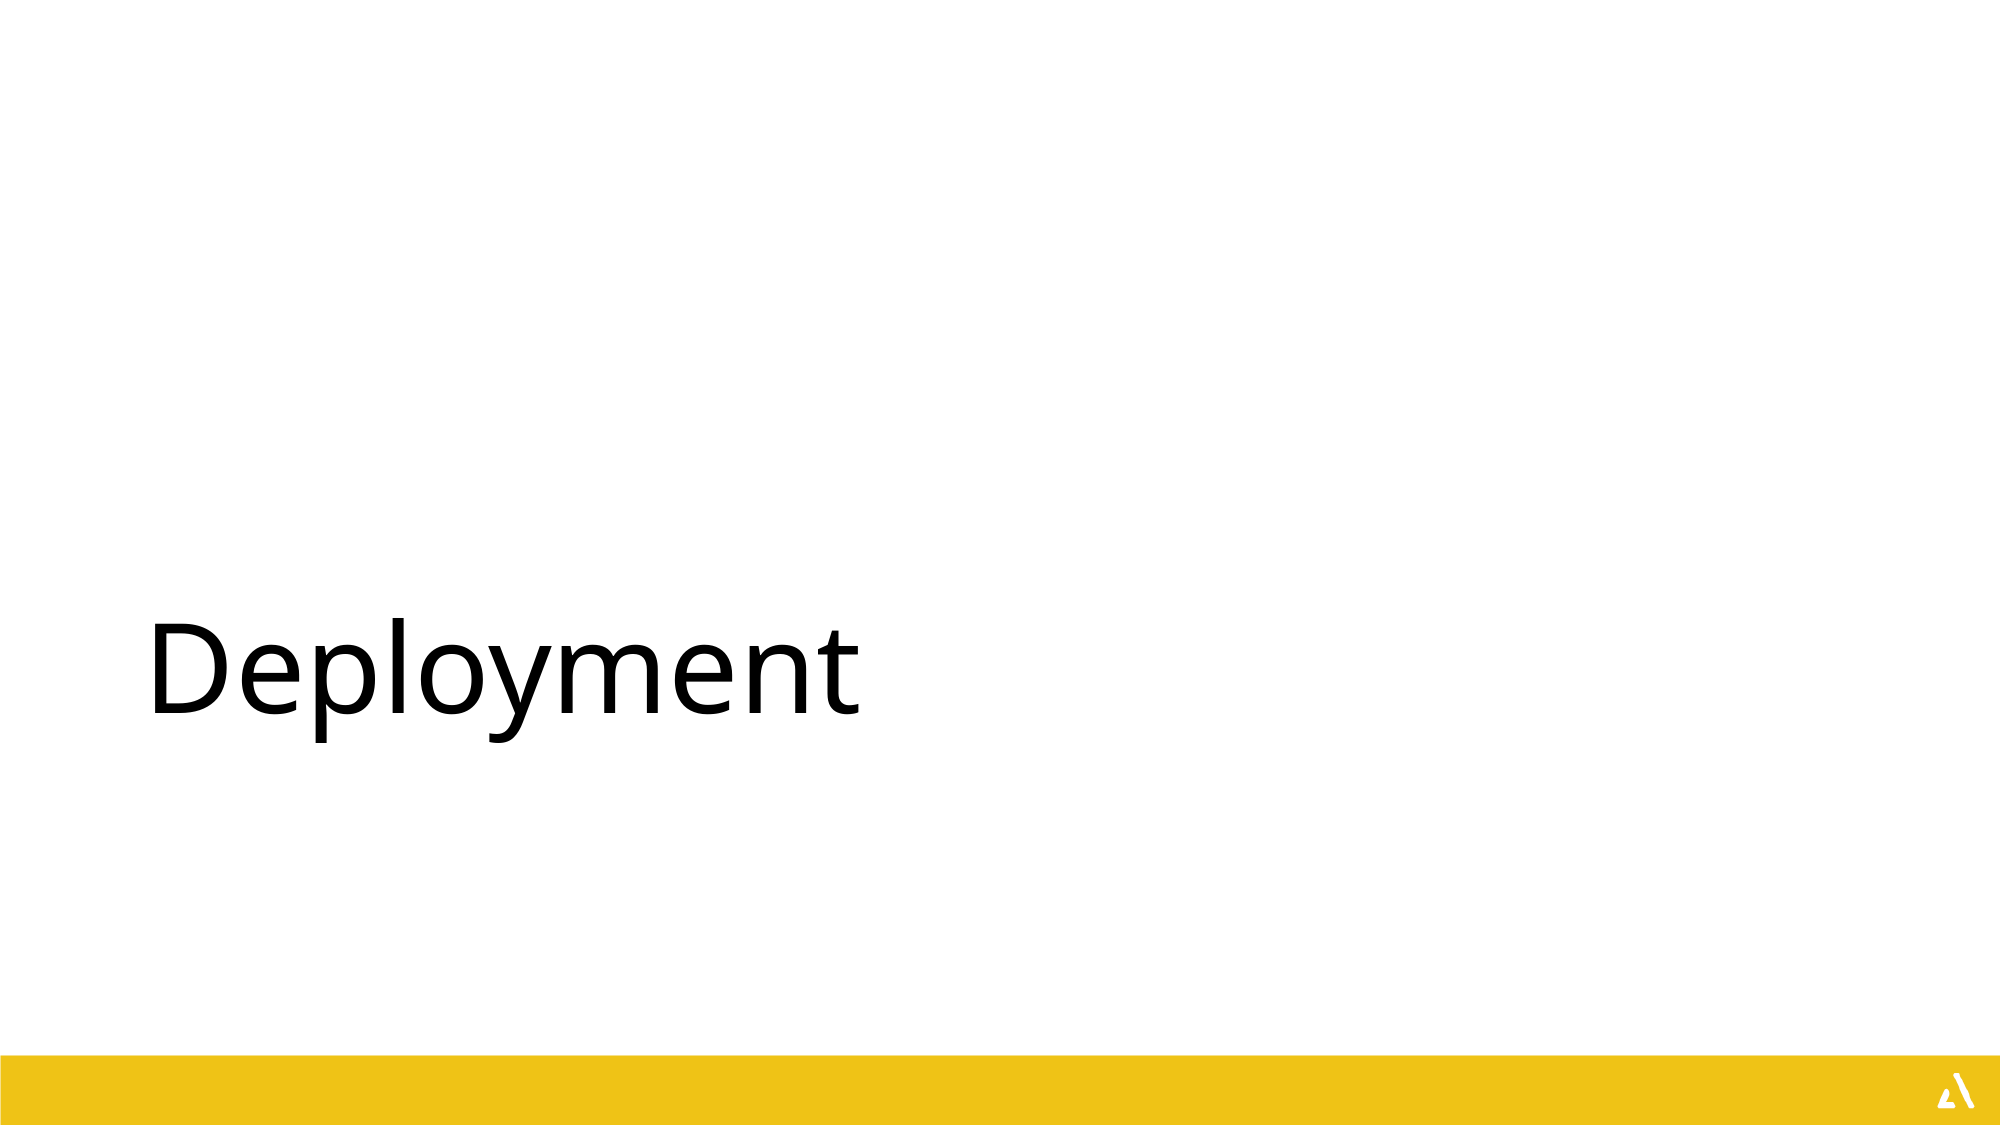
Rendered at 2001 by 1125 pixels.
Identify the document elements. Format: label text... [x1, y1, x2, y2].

title Deployment [135, 279, 1862, 749]
picture [0, 1055, 2000, 1125]
